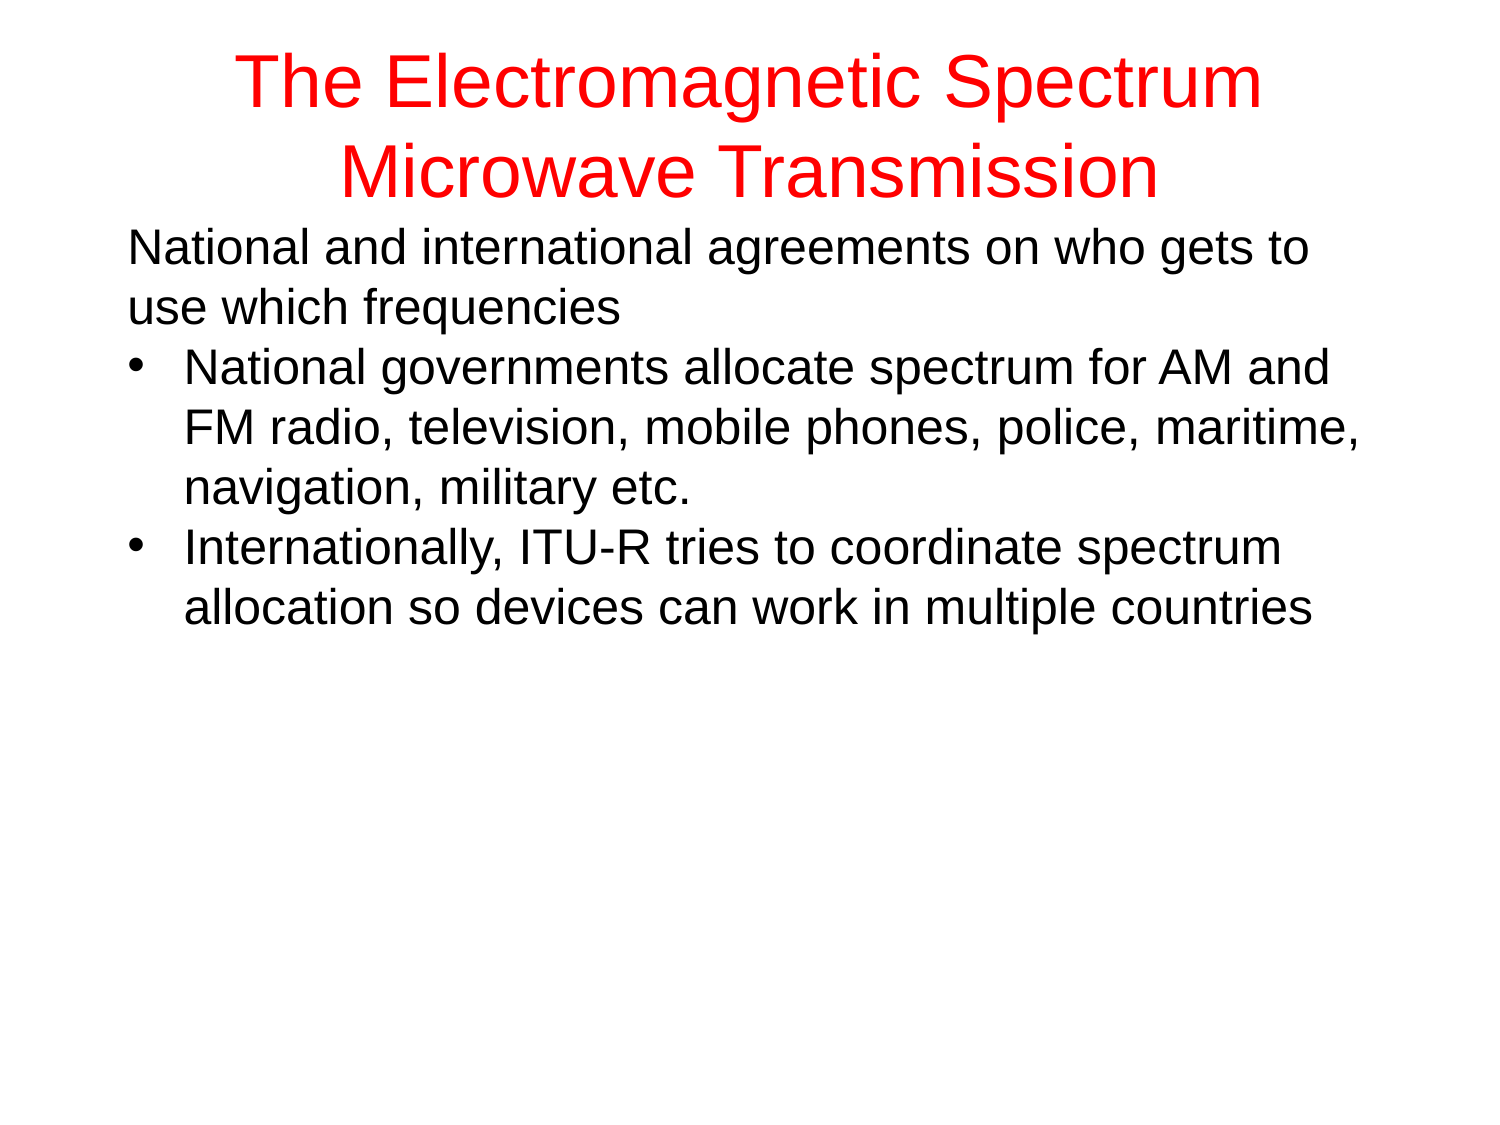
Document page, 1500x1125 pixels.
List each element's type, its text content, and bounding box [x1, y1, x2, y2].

text_box National and international agreements on who gets to use which frequencies National governments allocate spectrum for AM and FM radio, television, mobile phones, police, maritime, navigation, military etc. Internationally, ITU-R tries to coordinate spectrum allocation so devices can work in multiple countries [112, 207, 1388, 1122]
title The Electromagnetic Spectrum Microwave Transmission [0, 0, 1500, 245]
